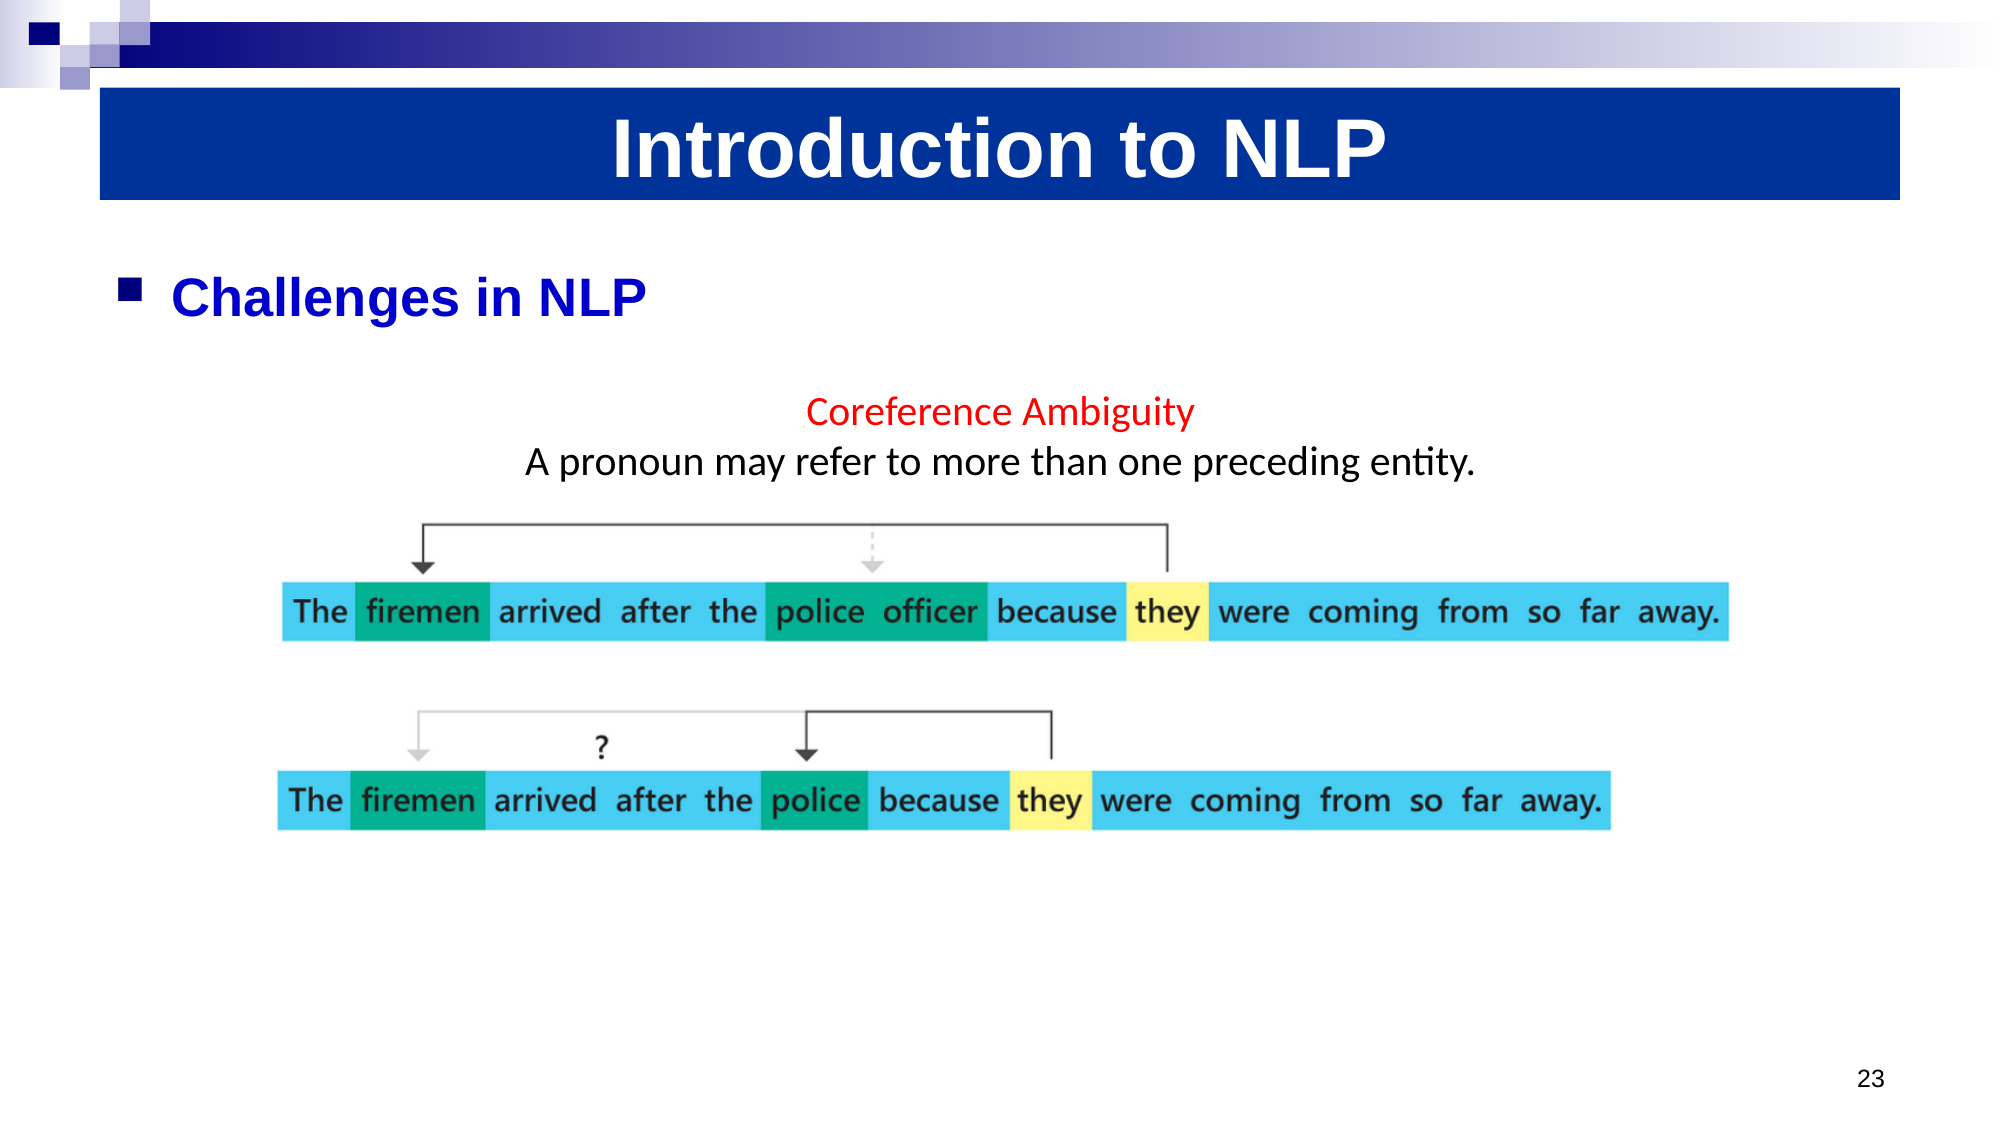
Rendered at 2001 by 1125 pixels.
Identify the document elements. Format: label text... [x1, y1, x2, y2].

list Challenges in NLP [99, 254, 1900, 1055]
text_box Coreference Ambiguity A pronoun may refer to more than one preceding entity. [505, 376, 1506, 491]
picture [273, 512, 1738, 651]
picture [273, 699, 1621, 841]
slide_number 23 [1666, 1024, 1901, 1101]
title Introduction to NLP [99, 87, 1900, 200]
